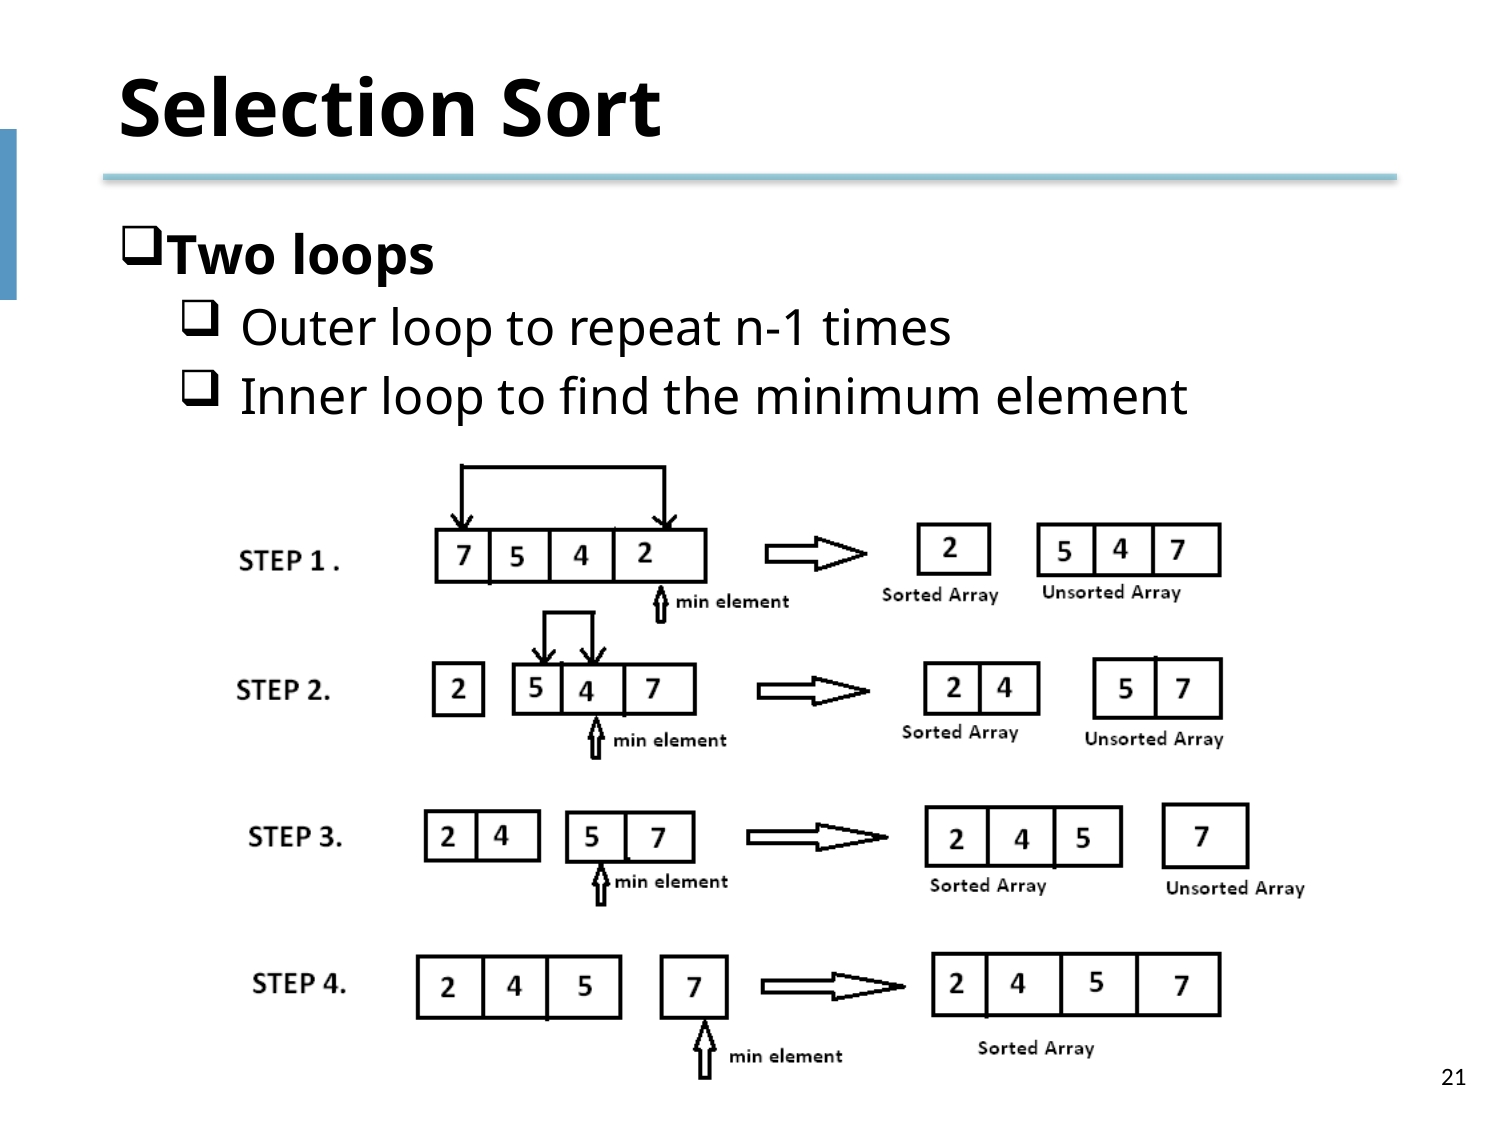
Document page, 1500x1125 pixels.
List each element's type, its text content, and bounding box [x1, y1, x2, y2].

title Selection Sort [103, 25, 1397, 185]
picture [203, 428, 1320, 1088]
slide_number 21 [1131, 1045, 1482, 1106]
list Two loops Outer loop to repeat n-1 times Inner loop to find the minimum element [103, 212, 1397, 977]
